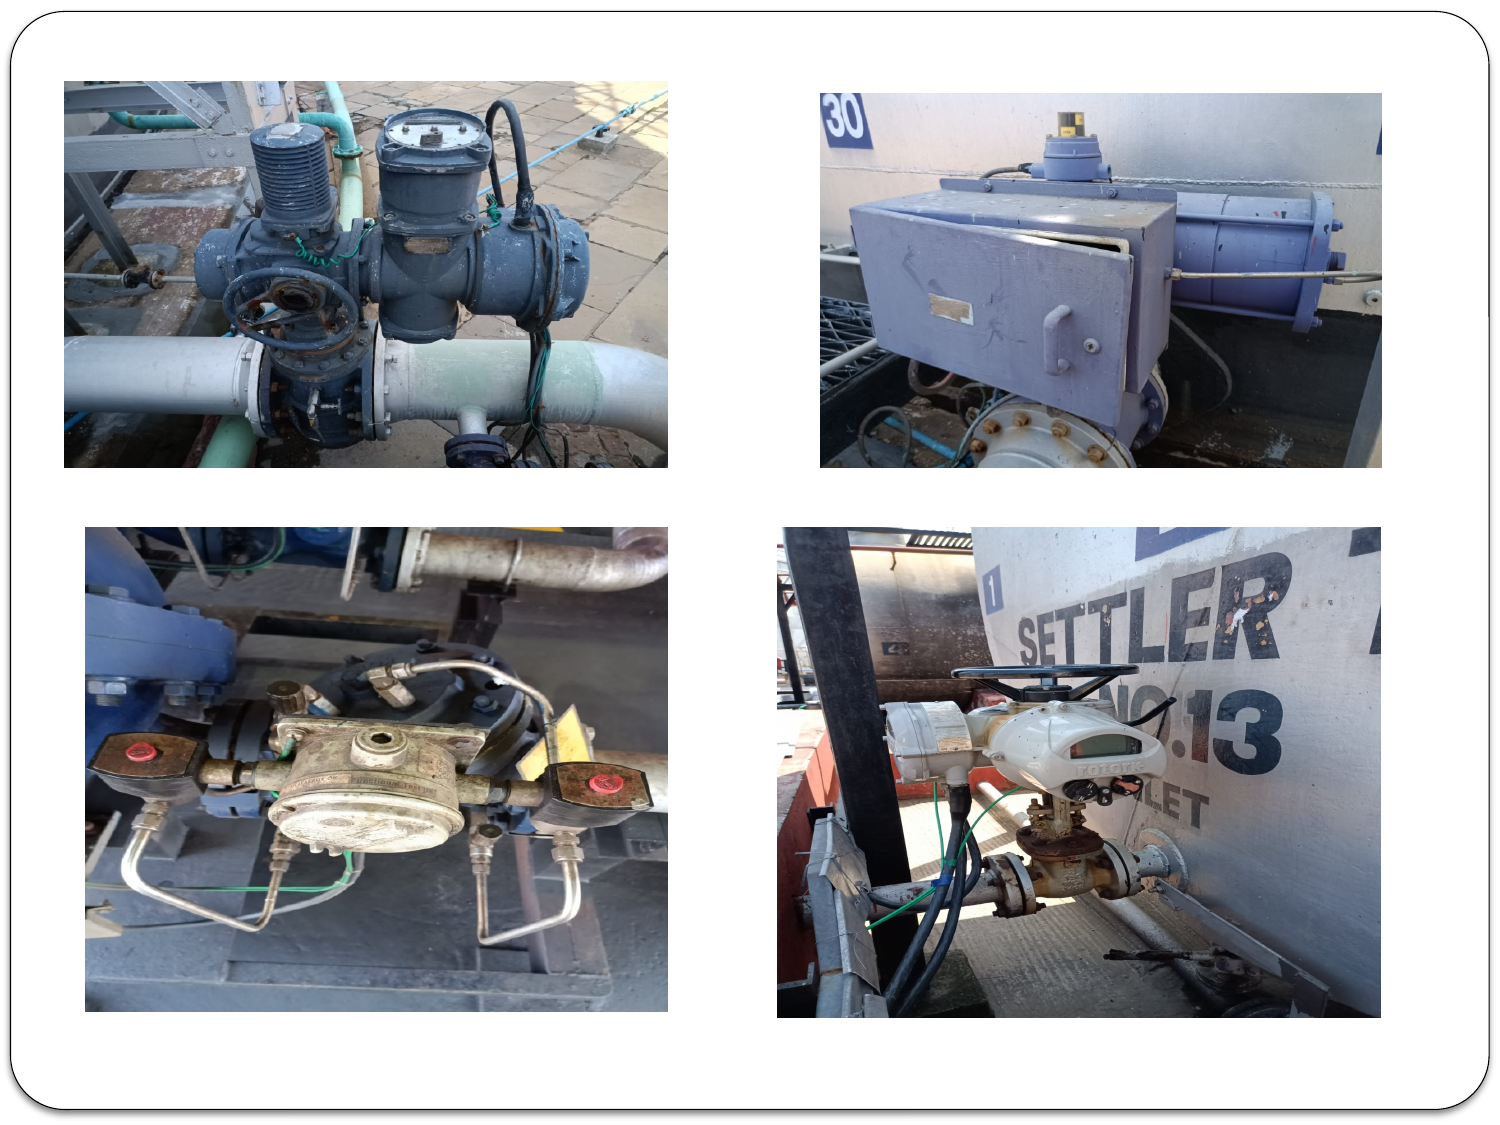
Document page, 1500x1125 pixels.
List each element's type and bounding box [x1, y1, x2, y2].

picture [64, 81, 668, 469]
picture [776, 526, 1381, 1019]
picture [820, 93, 1383, 469]
picture [85, 526, 668, 1012]
